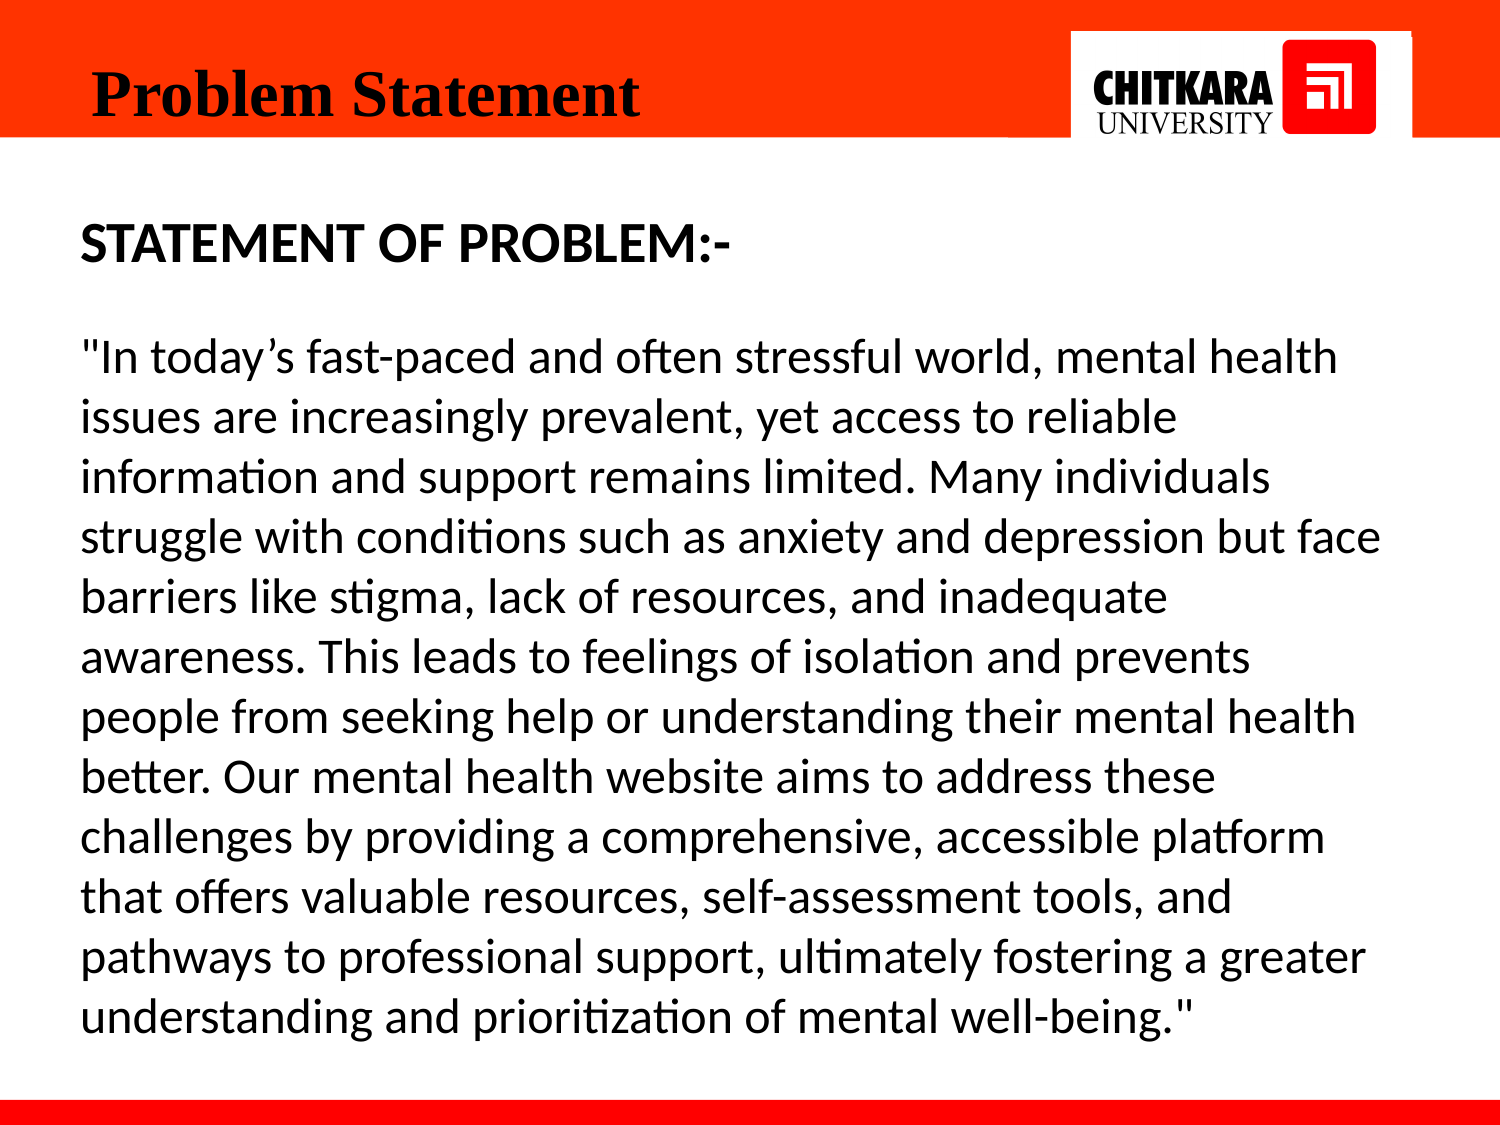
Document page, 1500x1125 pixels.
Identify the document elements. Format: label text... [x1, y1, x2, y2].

picture [1074, 37, 1391, 138]
text_box STATEMENT OF PROBLEM:- "In today’s fast-paced and often stressful world, mental health issues are increasingly prevalent, yet access to reliable information and support remains limited. Many individuals struggle with conditions such as anxiety and depression but face barriers like stigma, lack of resources, and inadequate awareness. This leads to feelings of isolation and prevents people from seeking help or understanding their mental health better. Our mental health website aims to address these challenges by providing a comprehensive, accessible platform that offers valuable resources, self-assessment tools, and pathways to professional support, ultimately fostering a greater understanding and prioritization of mental well-being." [64, 196, 1400, 1052]
text_box Problem Statement [76, 42, 963, 138]
